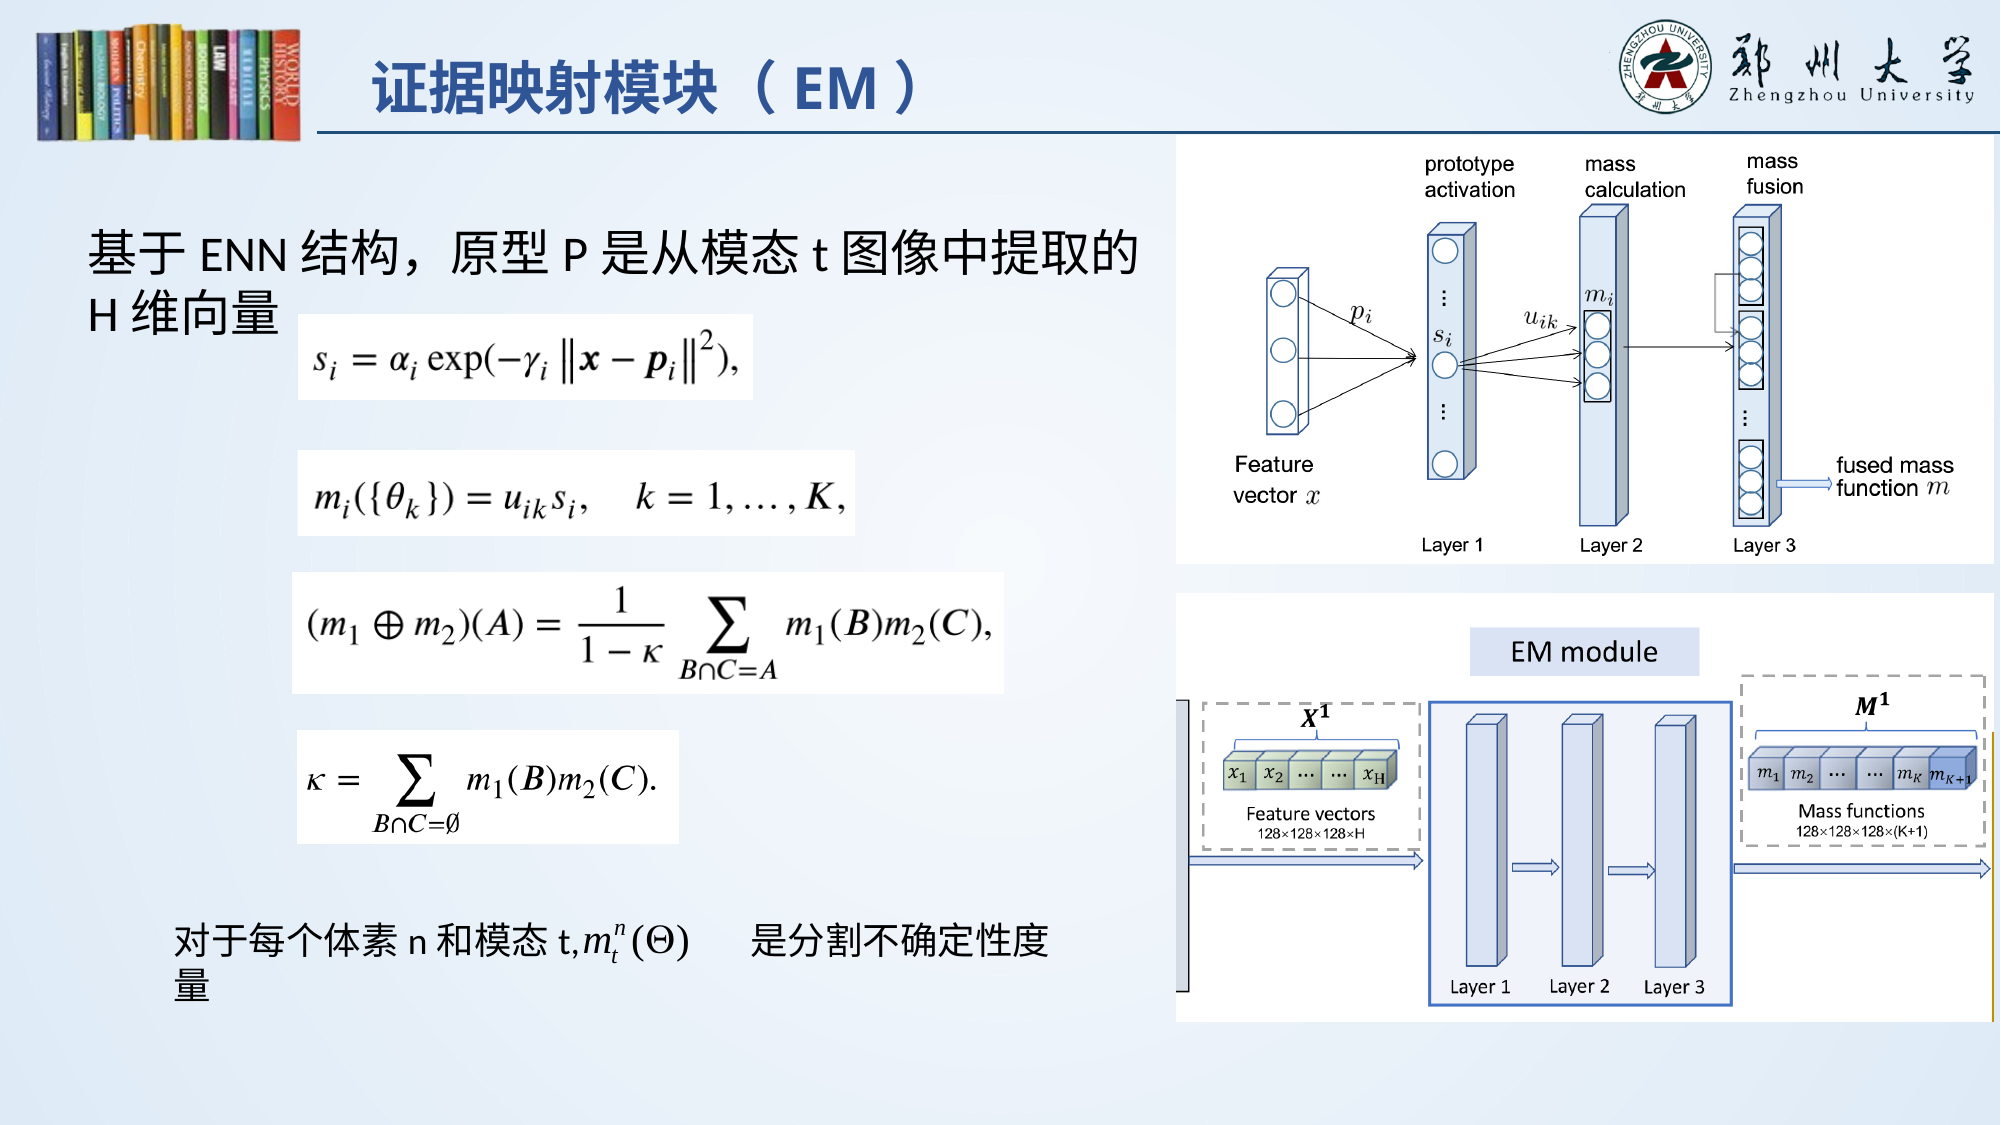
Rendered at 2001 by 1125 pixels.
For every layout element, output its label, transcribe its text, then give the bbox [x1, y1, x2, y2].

picture [297, 730, 679, 844]
picture [1176, 593, 1995, 1022]
text_box 对于每个体素n和模态t, 是分割不确定性度量 [159, 909, 1078, 1014]
text_box 基于ENN结构，原型P是从模态t图像中提取的H维向量 [72, 214, 1175, 349]
picture [292, 572, 1004, 694]
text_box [576, 909, 696, 975]
picture [298, 314, 753, 400]
picture [1176, 135, 1995, 564]
picture [297, 450, 855, 536]
text_box 证据映射模块（EM） [355, 43, 1120, 129]
picture [23, 0, 317, 173]
picture [1599, 11, 1983, 123]
